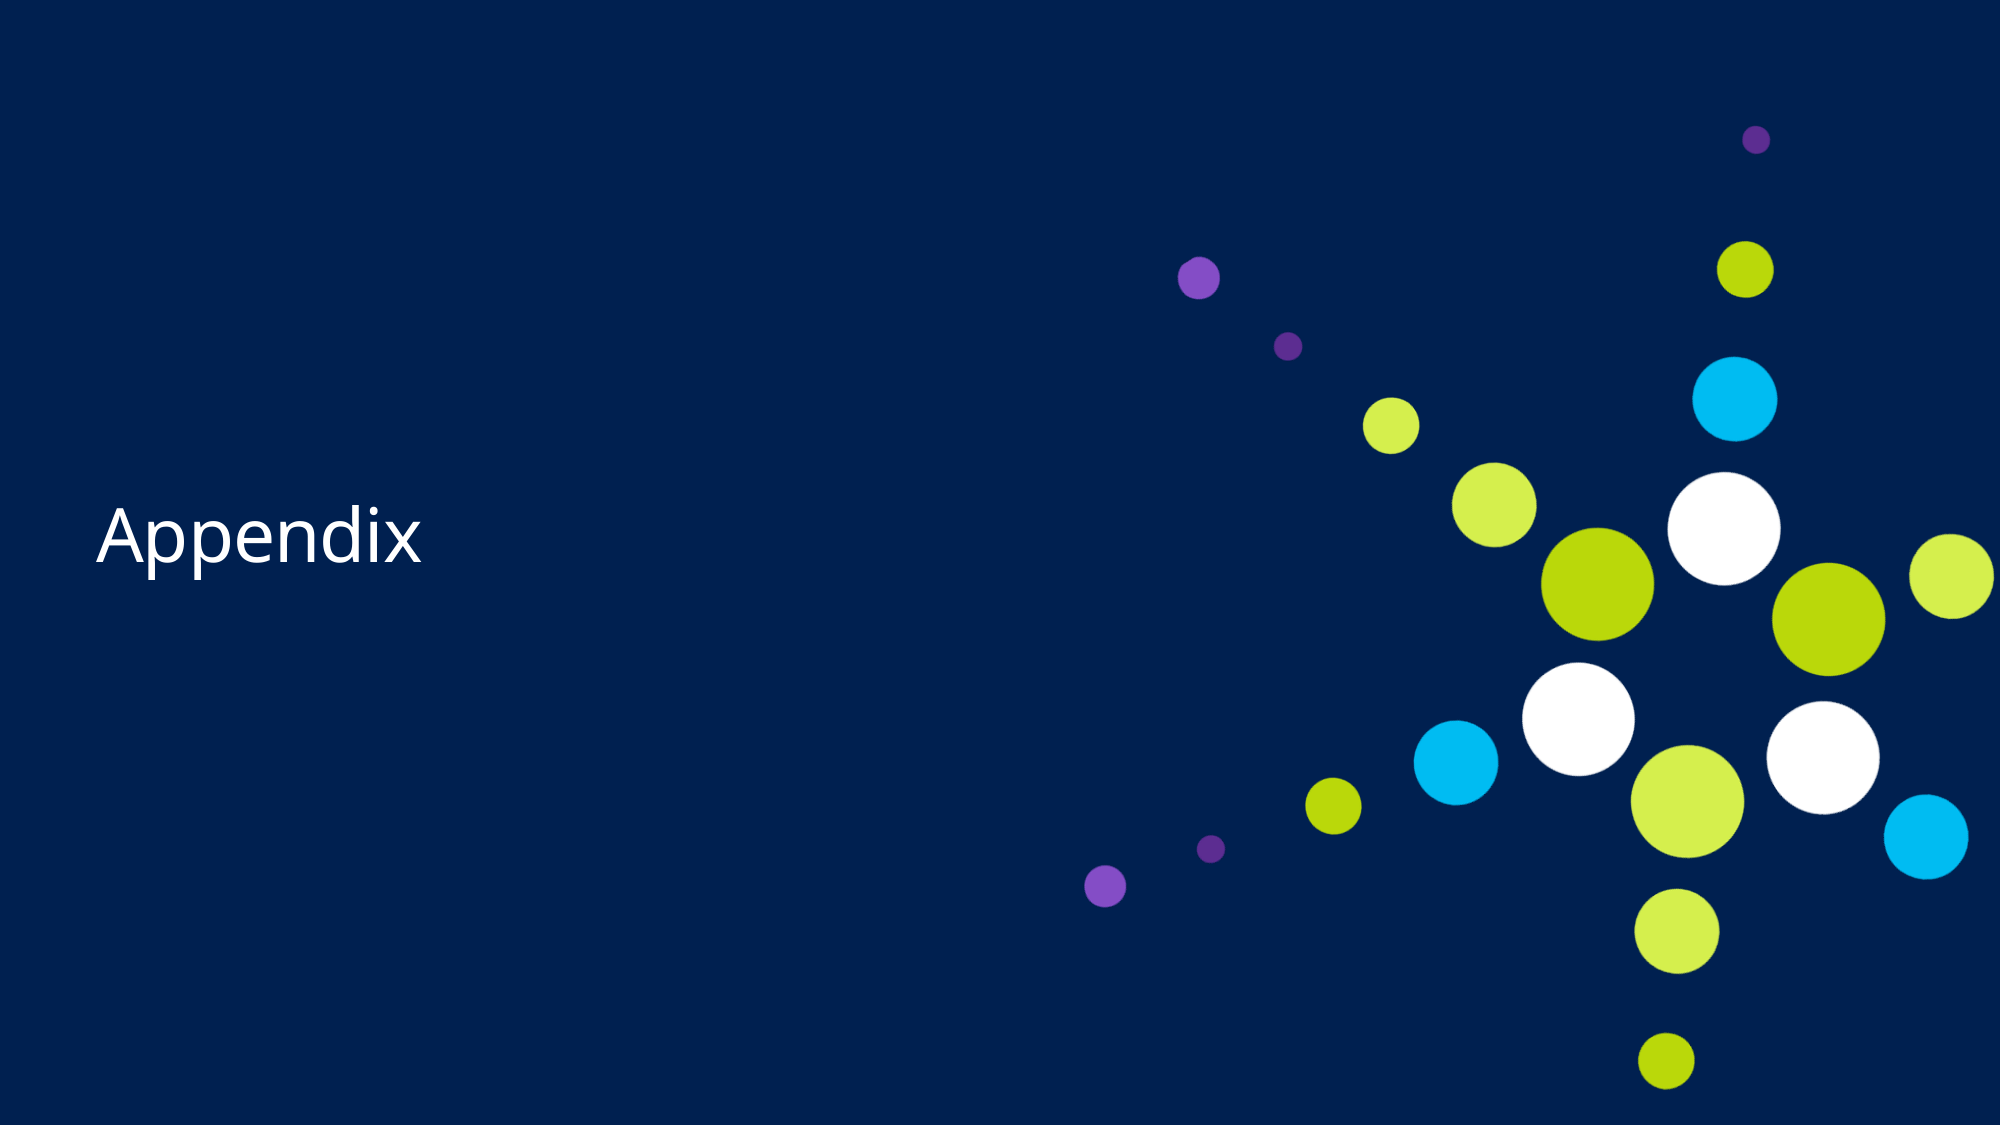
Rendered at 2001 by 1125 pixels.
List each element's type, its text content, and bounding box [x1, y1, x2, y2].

picture [836, 96, 2000, 1125]
title Appendix [96, 498, 1101, 580]
